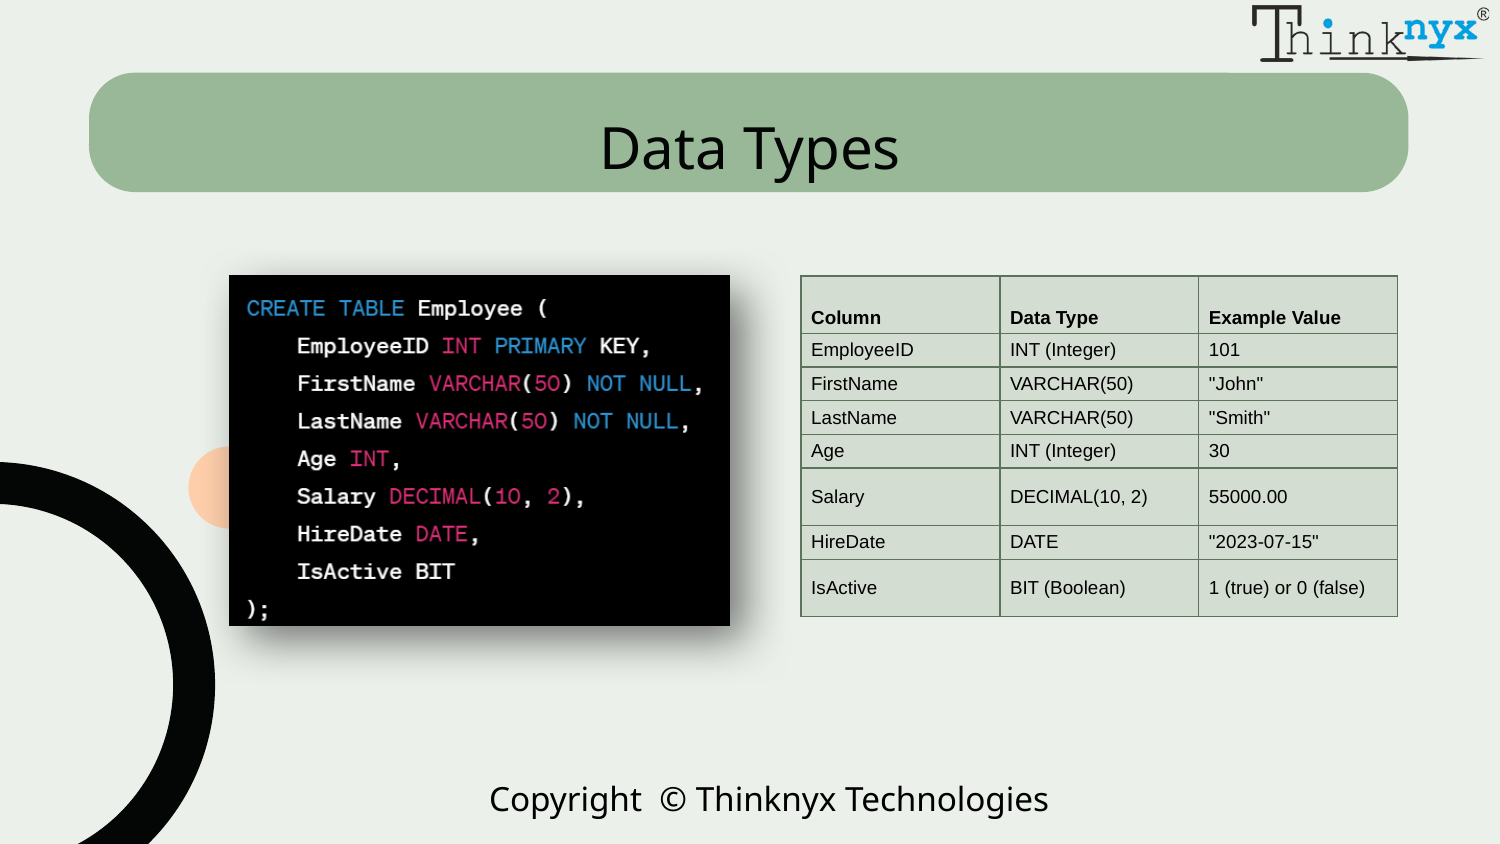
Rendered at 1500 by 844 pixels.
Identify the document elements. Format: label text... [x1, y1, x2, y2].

table_cell LastName [802, 401, 999, 434]
table_header Data Type [1001, 277, 1198, 333]
picture [229, 275, 730, 627]
text_box [188, 450, 212, 525]
table_cell VARCHAR(50) [1001, 401, 1198, 434]
table_cell 30 [1199, 435, 1397, 467]
table_cell 55000.00 [1199, 469, 1397, 525]
table_cell "Smith" [1199, 401, 1397, 434]
table_cell BIT (Boolean) [1001, 560, 1198, 616]
picture [1252, 5, 1490, 62]
table_cell Salary [802, 469, 999, 525]
table_cell DATE [1001, 526, 1198, 559]
table_cell FirstName [802, 368, 999, 400]
table_cell EmployeeID [802, 334, 999, 366]
table_cell 1 (true) or 0 (false) [1199, 560, 1397, 616]
table_cell "John" [1199, 368, 1397, 400]
table_cell VARCHAR(50) [1001, 368, 1198, 400]
table_cell IsActive [802, 560, 999, 616]
table_cell HireDate [802, 526, 999, 559]
table_cell 101 [1199, 334, 1397, 366]
table_header Column [802, 277, 999, 333]
title Data Types [116, 100, 1383, 172]
table_cell INT (Integer) [1001, 435, 1198, 467]
table_header Example Value [1199, 277, 1397, 333]
table_cell DECIMAL(10, 2) [1001, 469, 1198, 525]
table_cell "2023-07-15" [1199, 526, 1397, 559]
table_cell Age [802, 435, 999, 467]
table_cell INT (Integer) [1001, 334, 1198, 366]
